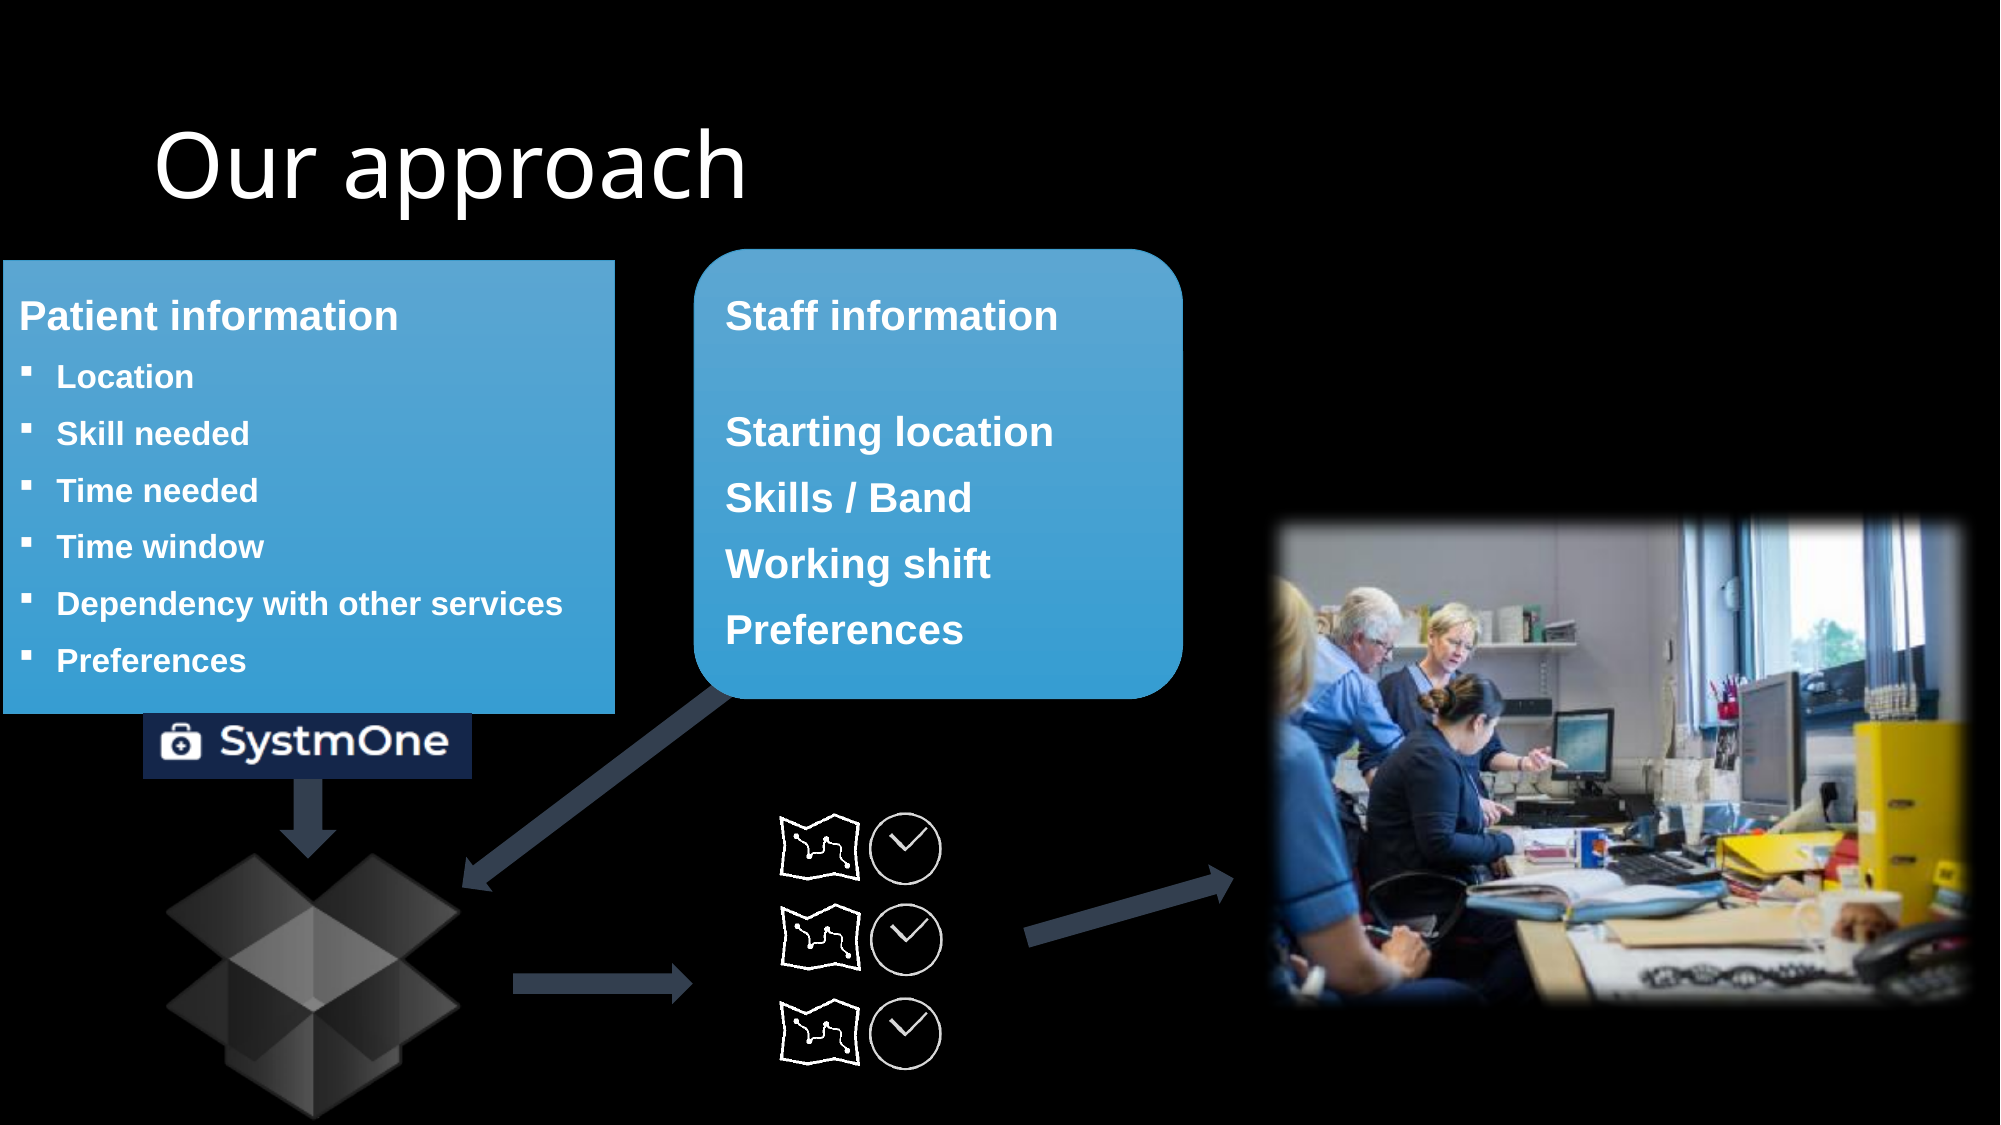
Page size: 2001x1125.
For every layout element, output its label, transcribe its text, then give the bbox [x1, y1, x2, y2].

list Patient information Location Skill needed Time needed Time window Dependency with other services Preferences [3, 260, 615, 714]
text_box [512, 961, 694, 1006]
picture [143, 713, 472, 779]
text_box [1022, 863, 1235, 949]
text_box Staff information Starting location Skills / Band Working shift Preferences [693, 248, 1184, 700]
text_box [770, 797, 950, 1082]
text_box [462, 685, 733, 893]
picture [165, 853, 462, 1121]
text_box [278, 779, 338, 853]
picture [1262, 507, 1978, 1012]
title Our approach [137, 59, 1863, 278]
